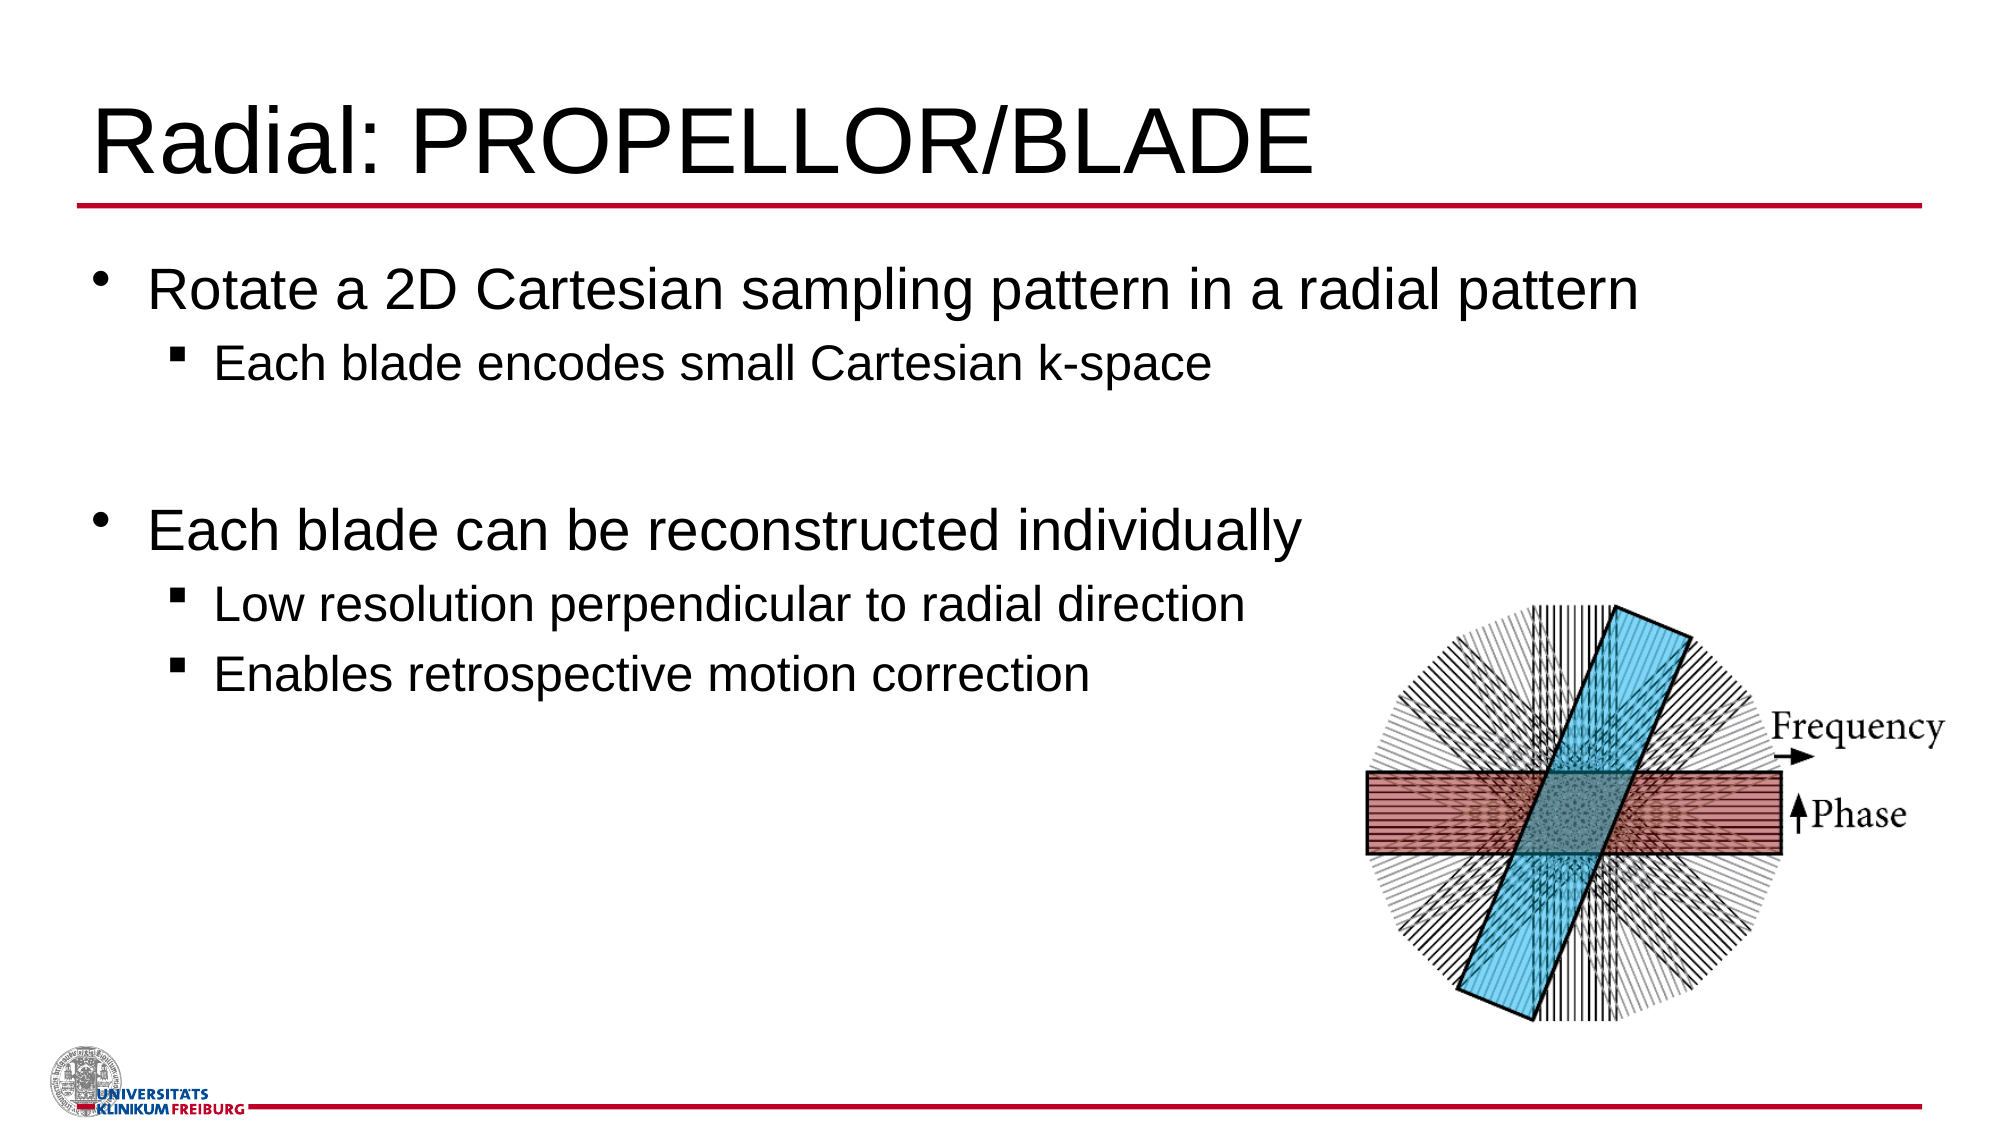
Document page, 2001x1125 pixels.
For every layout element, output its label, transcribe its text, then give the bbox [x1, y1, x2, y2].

picture [1335, 563, 1984, 1079]
list Rotate a 2D Cartesian sampling pattern in a radial pattern Each blade encodes small Cartesian k-space Each blade can be reconstructed individually Low resolution perpendicular to radial direction Enables retrospective motion correction [77, 243, 1923, 1046]
title Radial: PROPELLOR/BLADE [77, 42, 1923, 231]
